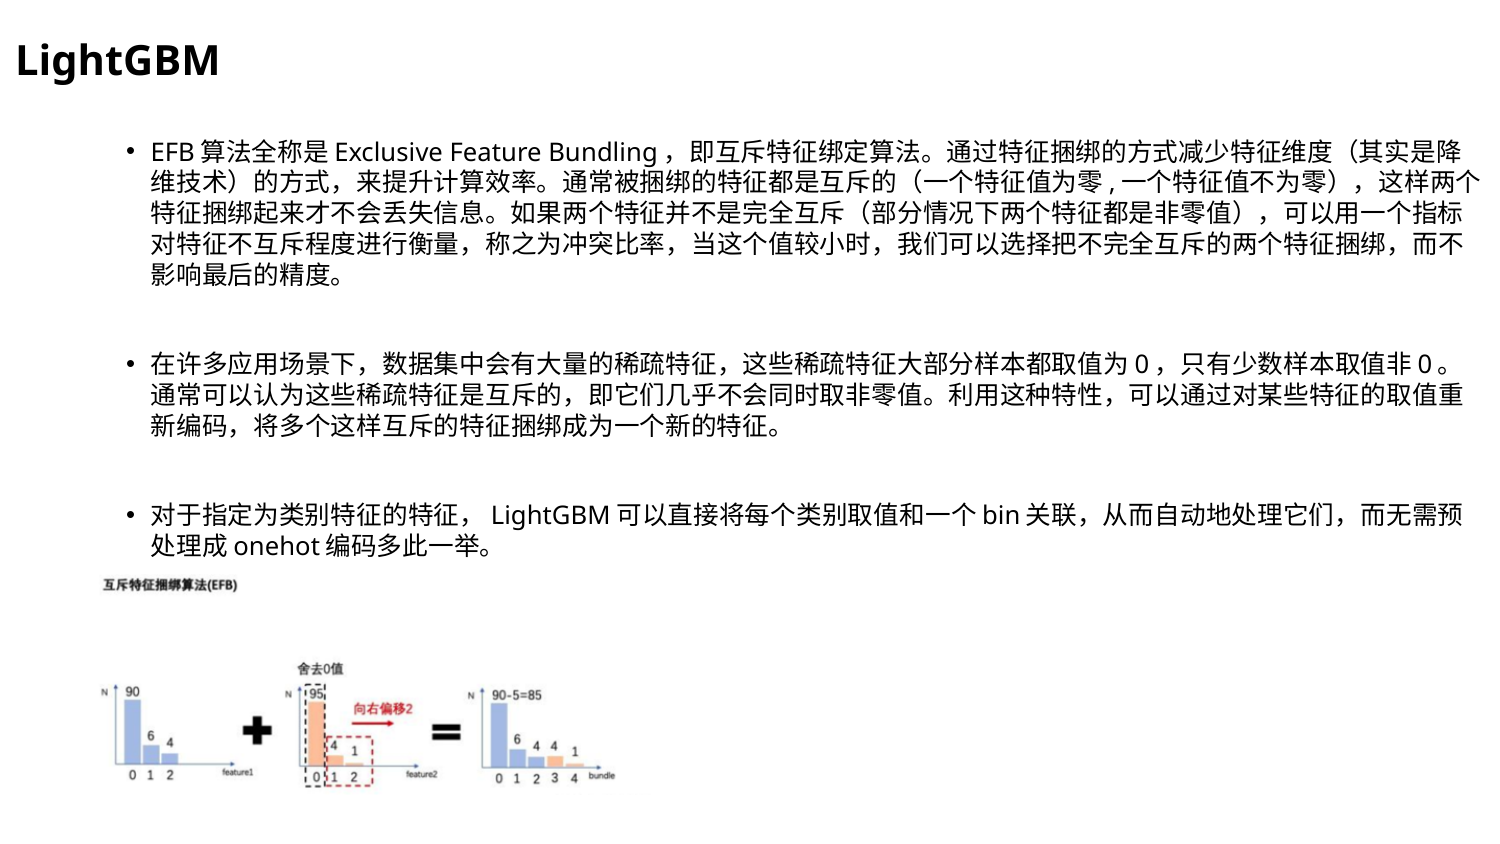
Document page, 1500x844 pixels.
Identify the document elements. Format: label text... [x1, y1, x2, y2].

list EFB算法全称是Exclusive Feature Bundling，即互斥特征绑定算法。通过特征捆绑的方式减少特征维度（其实是降维技术）的方式，来提升计算效率。通常被捆绑的特征都是互斥的（一个特征值为零,一个特征值不为零），这样两个特征捆绑起来才不会丢失信息。如果两个特征并不是完全互斥（部分情况下两个特征都是非零值），可以用一个指标对特征不互斥程度进行衡量，称之为冲突比率，当这个值较小时，我们可以选择把不完全互斥的两个特征捆绑，而不影响最后的精度。 在许多应用场景下，数据集中会有大量的稀疏特征，这些稀疏特征大部分样本都取值为0，只有少数样本取值非0。通常可以认为这些稀疏特征是互斥的，即它们几乎不会同时取非零值。利用这种特性，可以通过对某些特征的取值重新编码，将多个这样互斥的特征捆绑成为一个新的特征。 对于指定为类别特征的特征，LightGBM可以直接将每个类别取值和一个bin关联，从而自动地处理它们，而无需预处理成onehot编码多此一举。 [111, 127, 1500, 573]
picture [66, 572, 679, 797]
title LightGBM [0, 14, 1135, 102]
